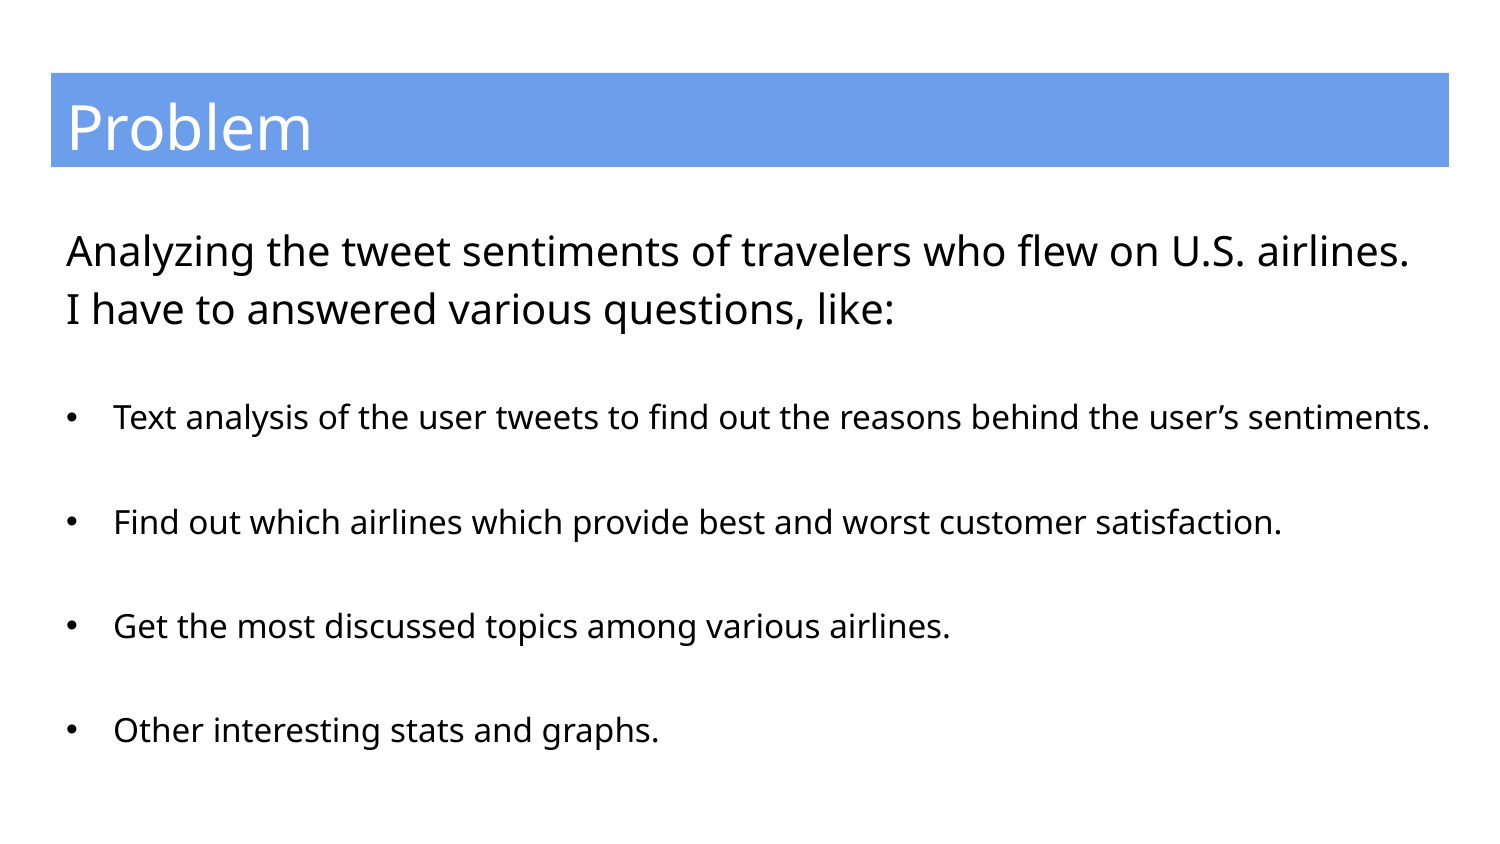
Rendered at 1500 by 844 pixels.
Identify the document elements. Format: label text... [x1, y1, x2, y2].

list Analyzing the tweet sentiments of travelers who flew on U.S. airlines. I have to answered various questions, like: Text analysis of the user tweets to find out the reasons behind the user’s sentiments. Find out which airlines which provide best and worst customer satisfaction. Get the most discussed topics among various airlines. Other interesting stats and graphs. [51, 202, 1449, 750]
title Problem [51, 72, 1449, 167]
